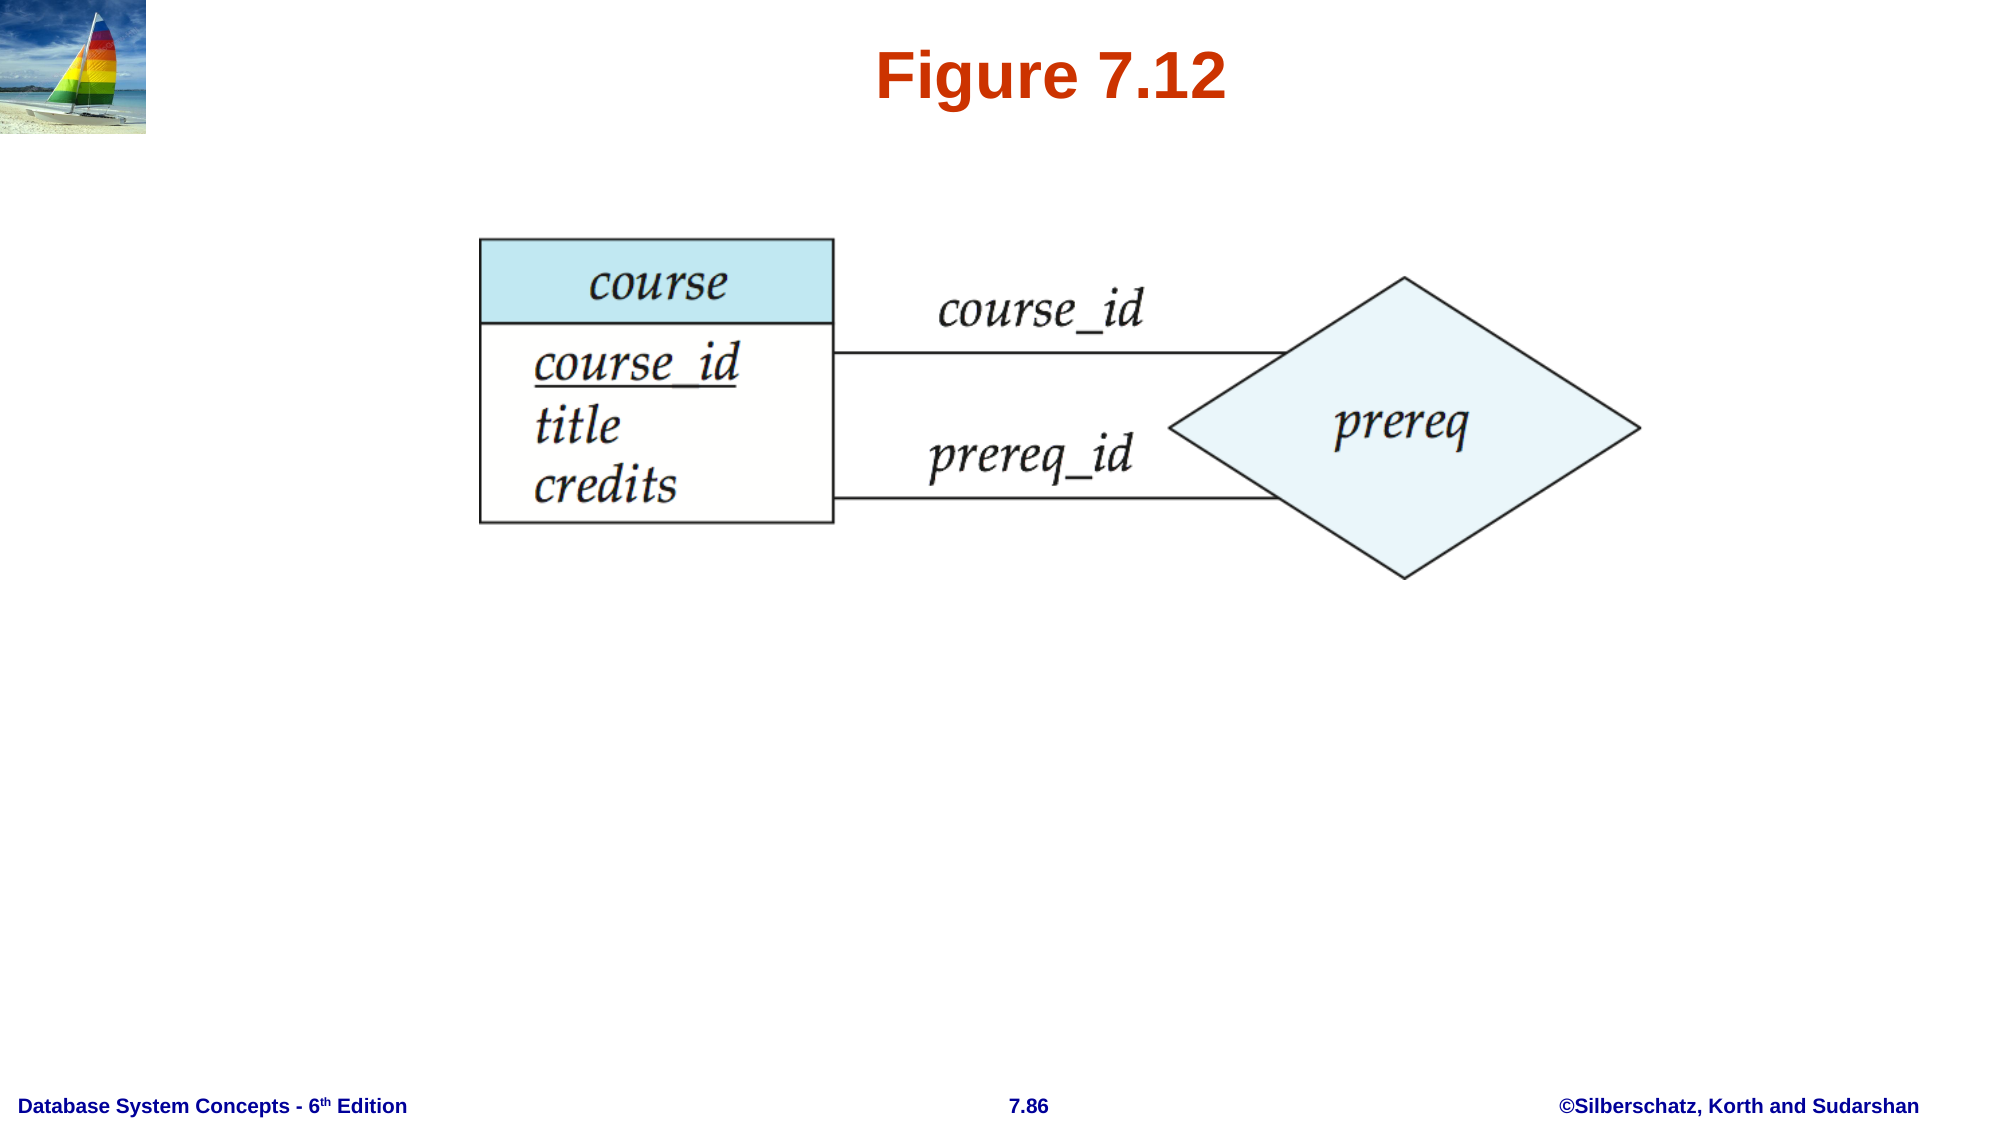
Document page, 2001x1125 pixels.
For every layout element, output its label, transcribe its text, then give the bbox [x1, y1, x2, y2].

title Figure 7.12 [167, 18, 1935, 120]
picture [479, 235, 1645, 580]
picture [0, 0, 146, 134]
